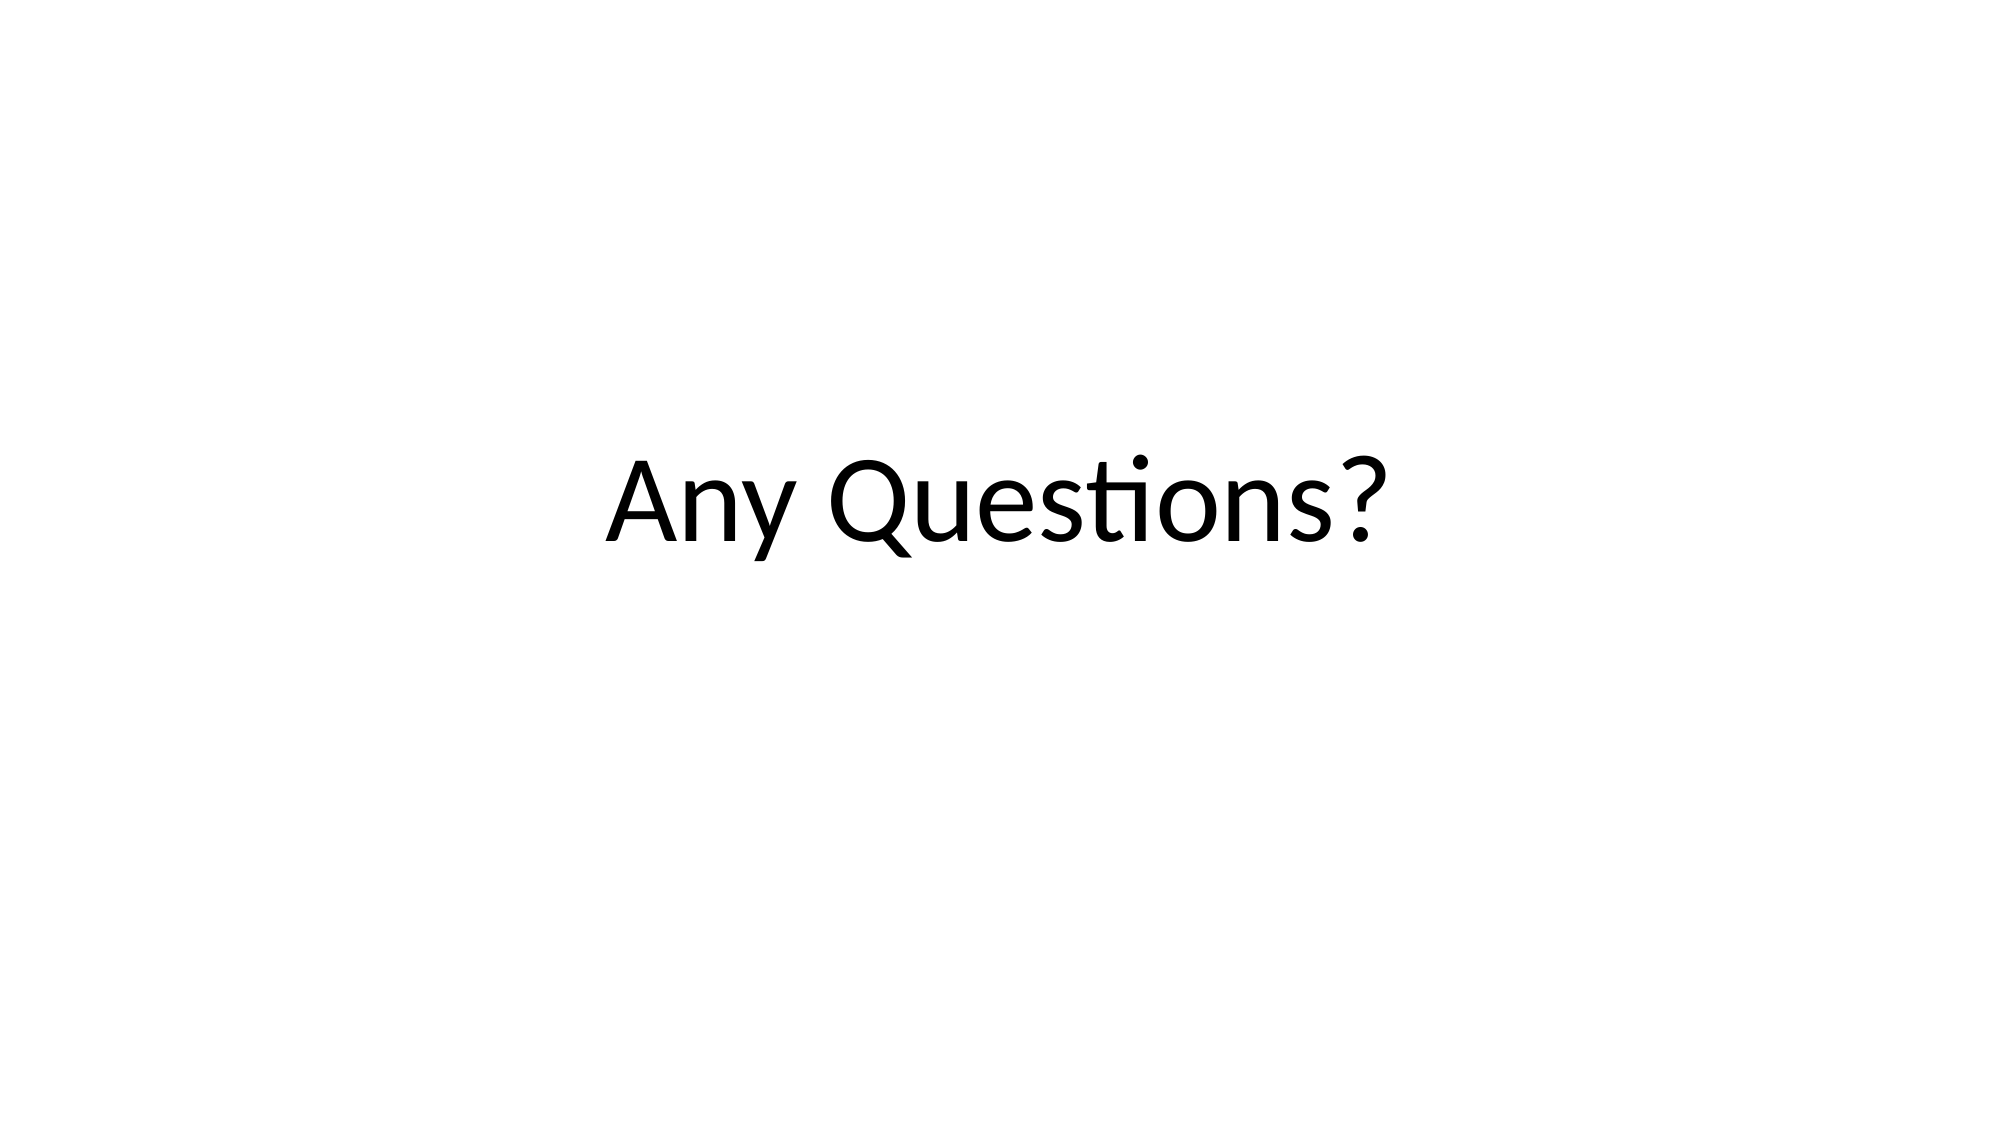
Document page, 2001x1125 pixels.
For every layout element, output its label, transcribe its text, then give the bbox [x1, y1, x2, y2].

text_box Any Questions? [249, 184, 1750, 576]
